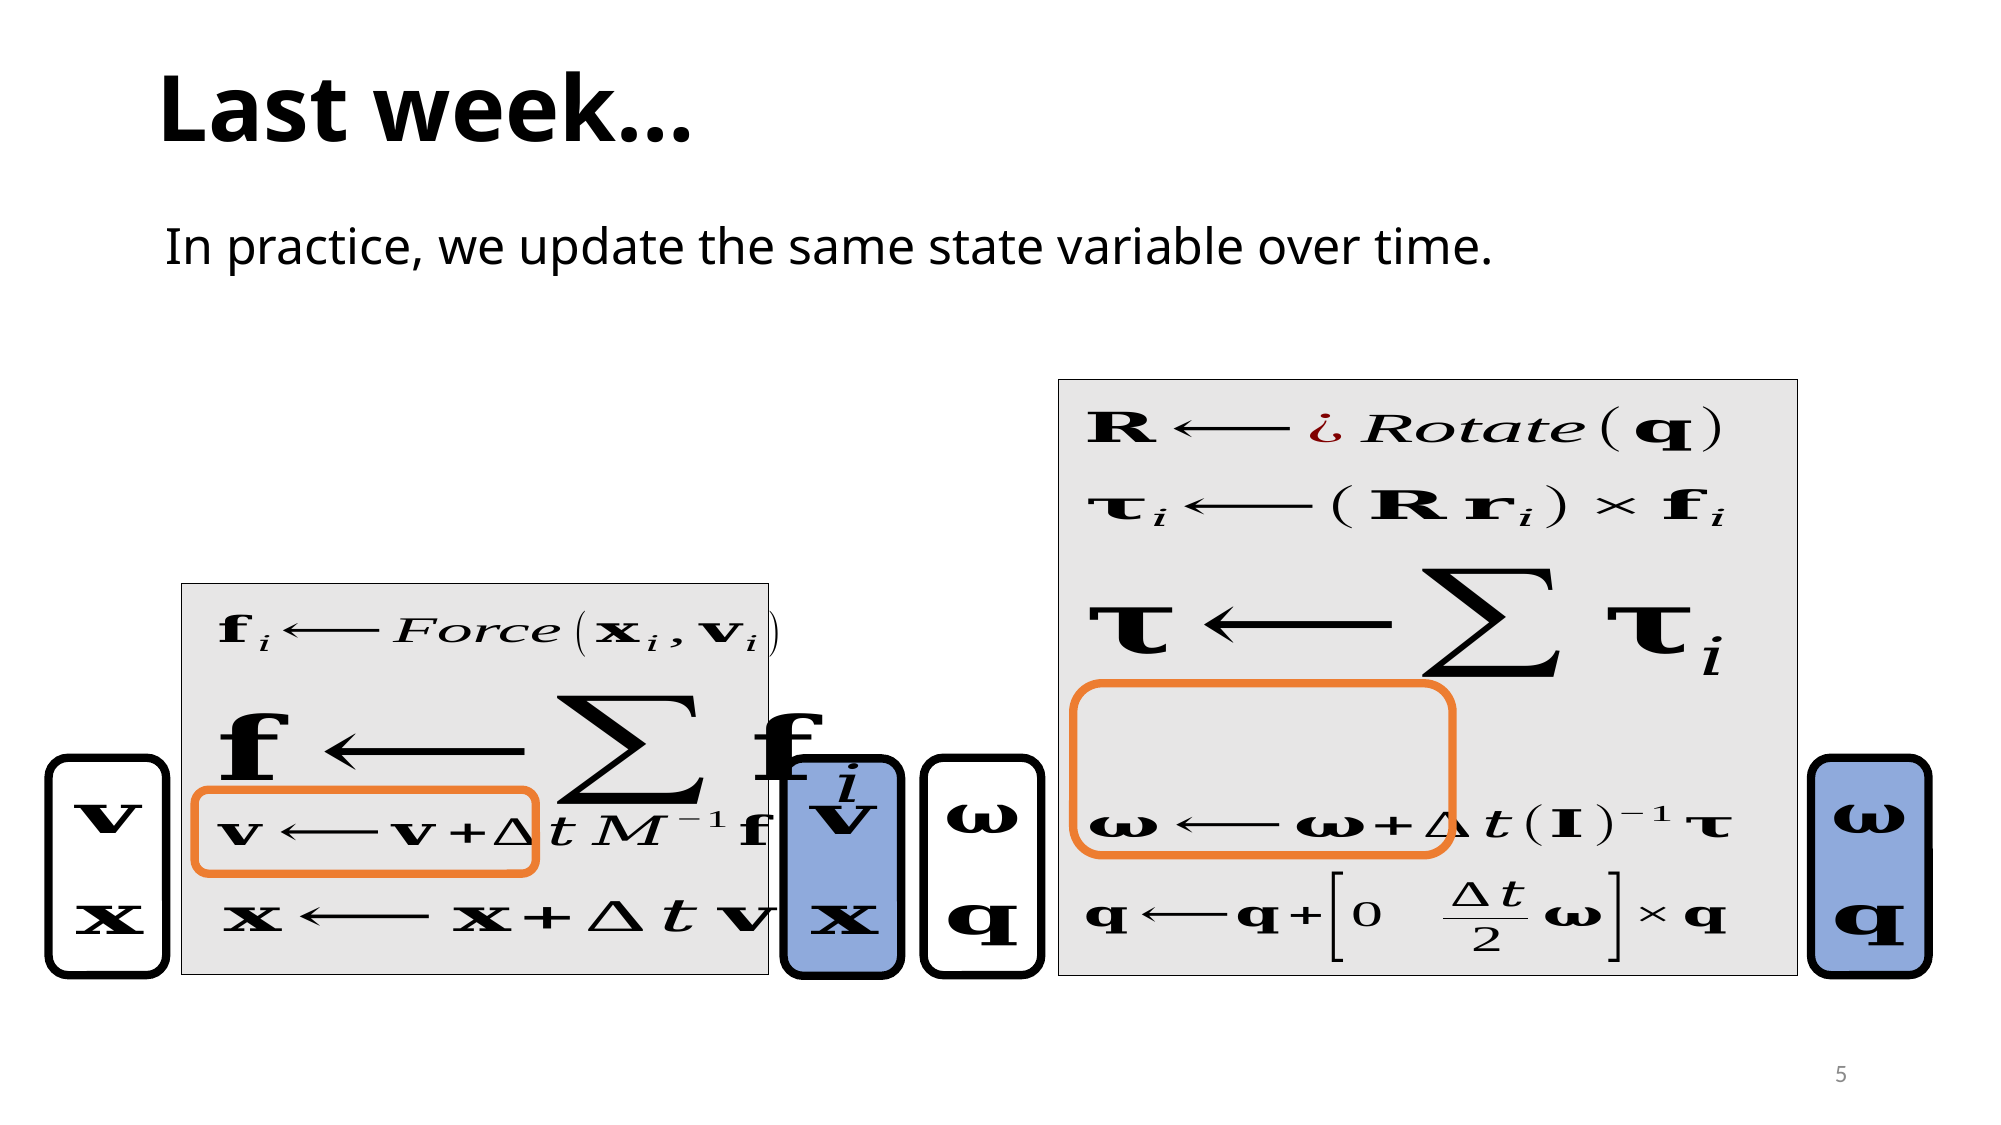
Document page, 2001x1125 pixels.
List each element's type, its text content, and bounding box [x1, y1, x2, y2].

text_box [193, 788, 537, 875]
text_box [1058, 379, 1798, 976]
title Last week… [141, 3, 1867, 221]
text_box [782, 757, 903, 977]
text_box [922, 756, 1043, 977]
text_box [1072, 682, 1454, 857]
slide_number 5 [1412, 1042, 1863, 1103]
text_box [47, 756, 168, 977]
text_box [1809, 756, 1930, 977]
text_box [181, 583, 769, 975]
